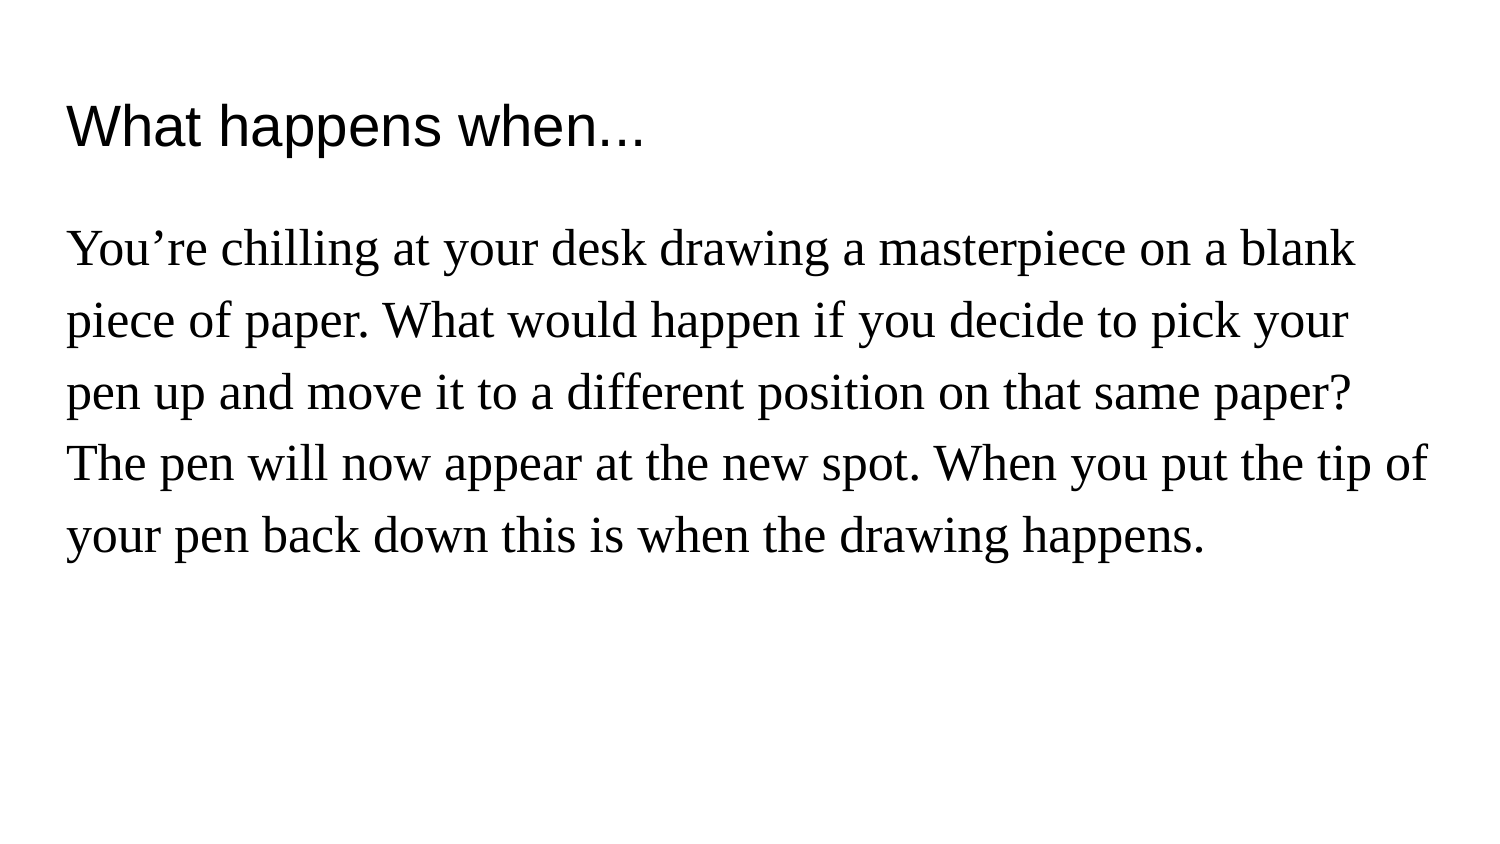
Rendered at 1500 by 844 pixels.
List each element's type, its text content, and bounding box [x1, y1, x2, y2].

title What happens when... [51, 72, 1449, 167]
list You’re chilling at your desk drawing a masterpiece on a blank piece of paper. What would happen if you decide to pick your pen up and move it to a different position on that same paper? The pen will now appear at the new spot. When you put the tip of your pen back down this is when the drawing happens. [51, 189, 1449, 750]
